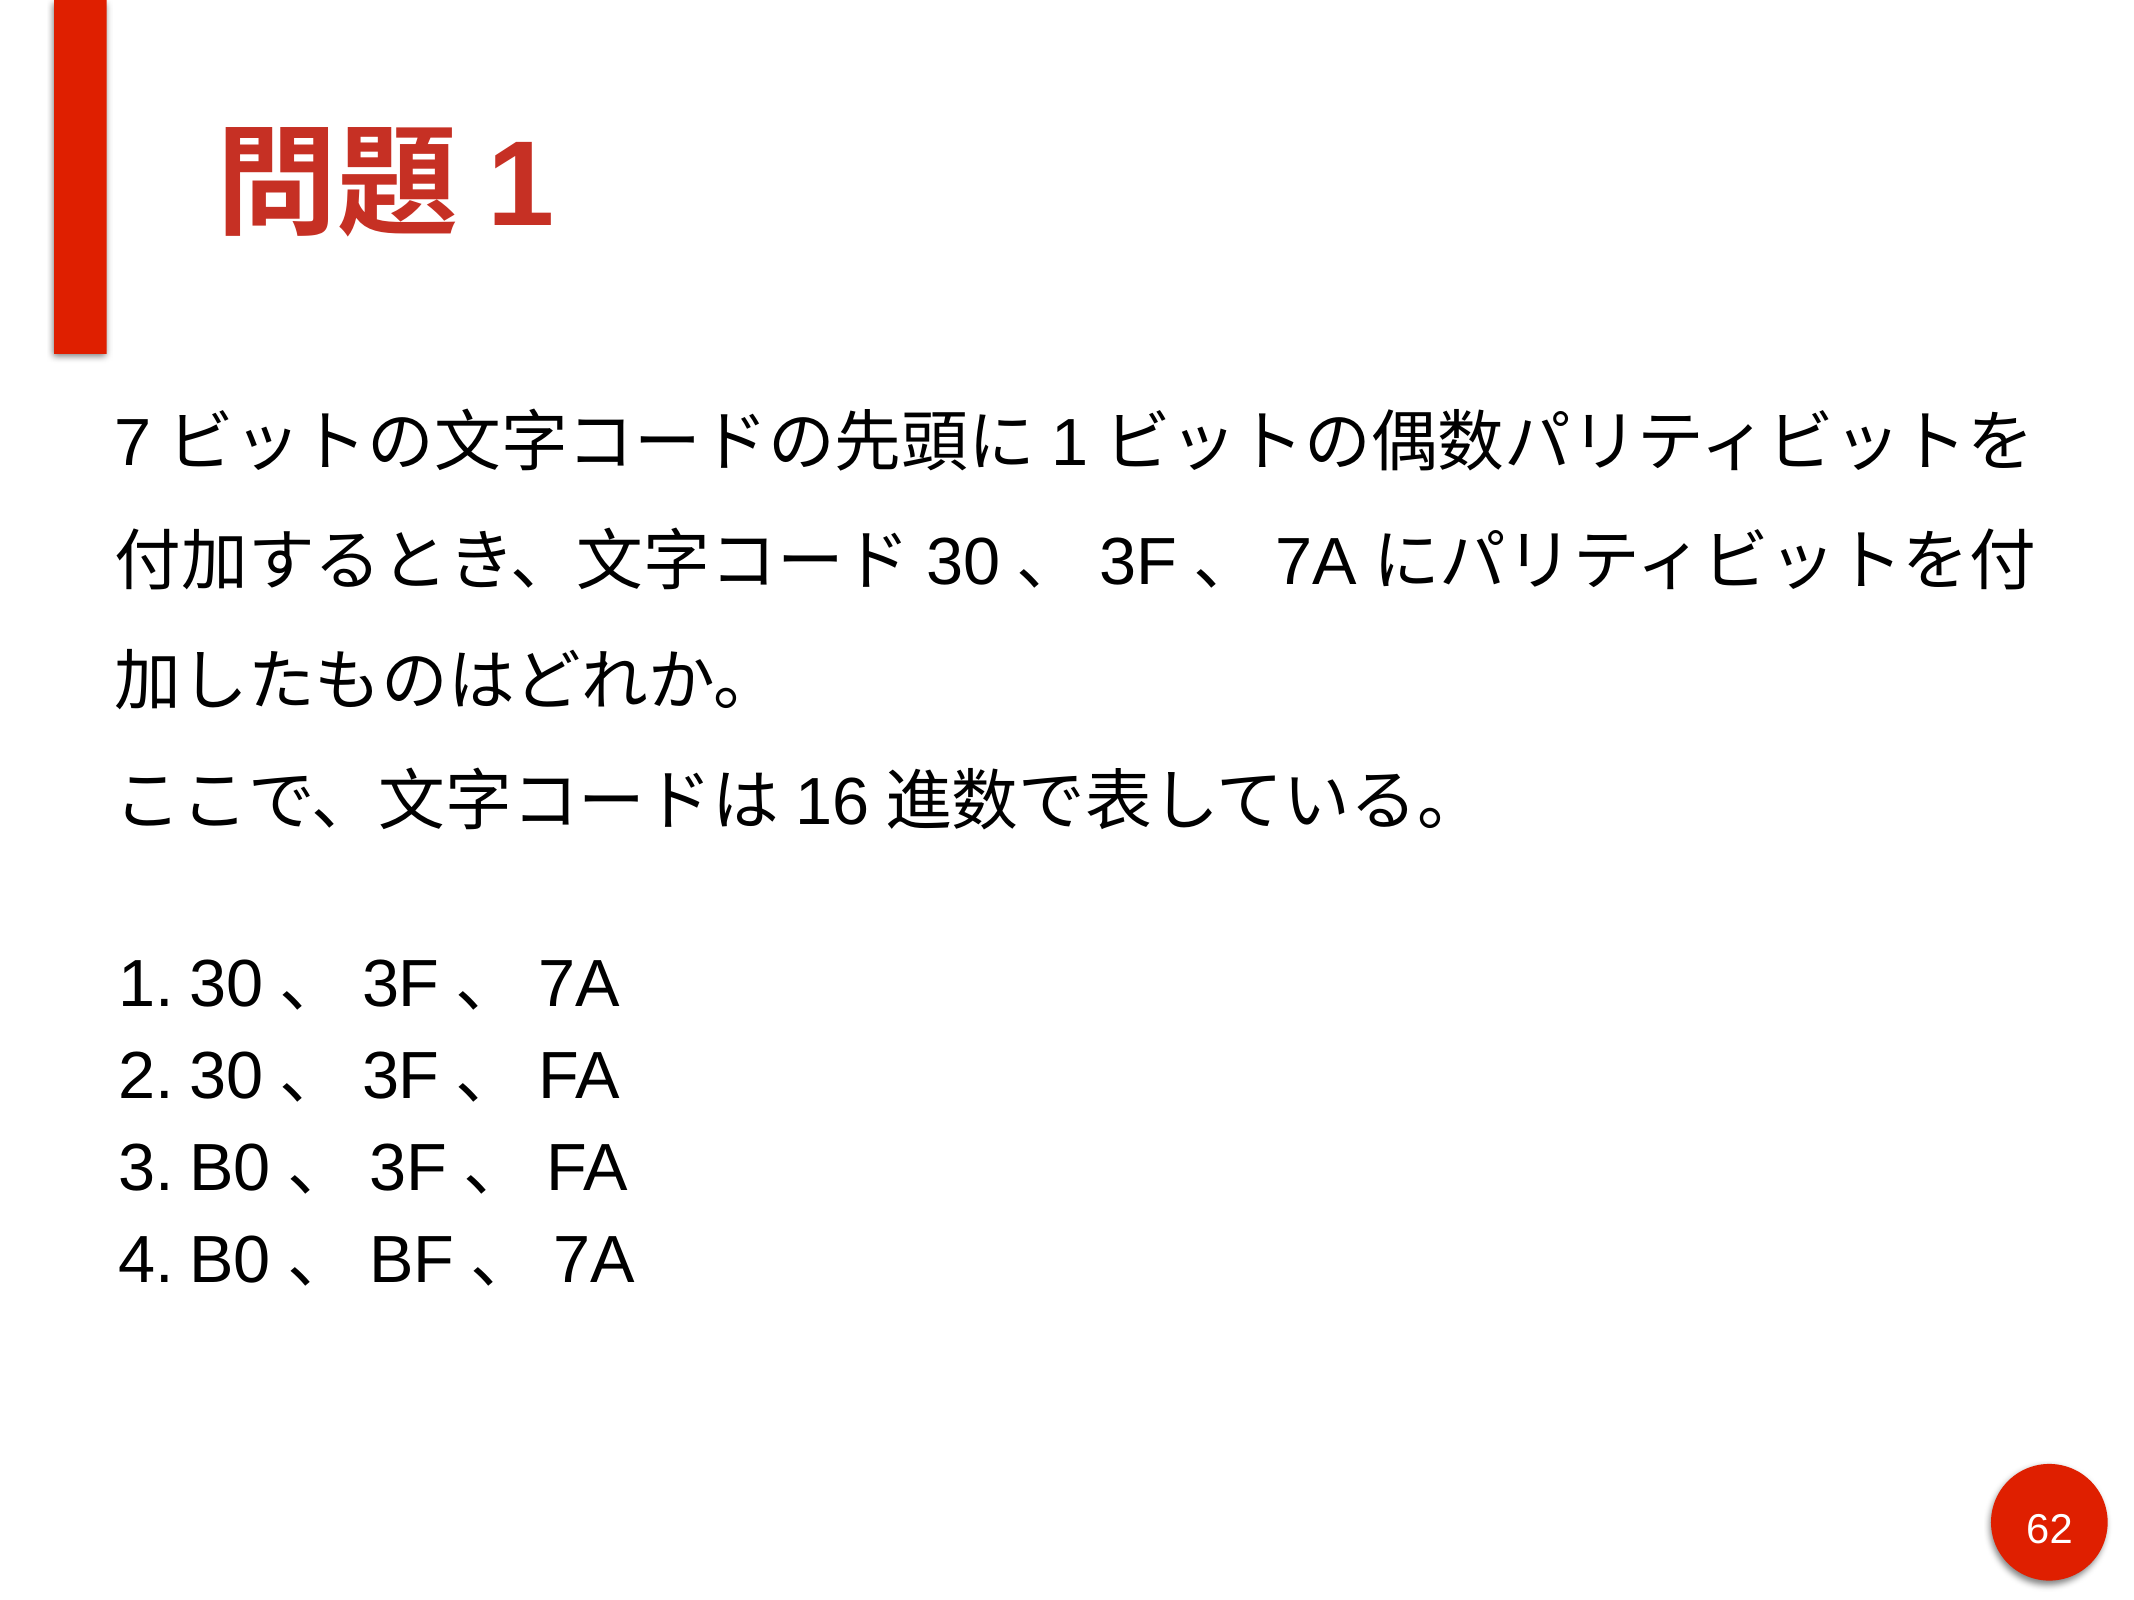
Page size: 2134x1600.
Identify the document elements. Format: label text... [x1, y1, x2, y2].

title 問題1 [208, 11, 1927, 343]
slide_number 62 [2012, 1493, 2087, 1552]
list 30、3F、7A 30、3F、FA B0、3F、FA B0、BF、7A [106, 919, 2037, 1330]
list 7ビットの文字コードの先頭に1ビットの偶数パリティビットを 付加するとき、文字コード30、3F、7Aにパリティビットを付加したものはどれか。 ここで、文字コードは16進数で表している。 [106, 349, 2067, 575]
